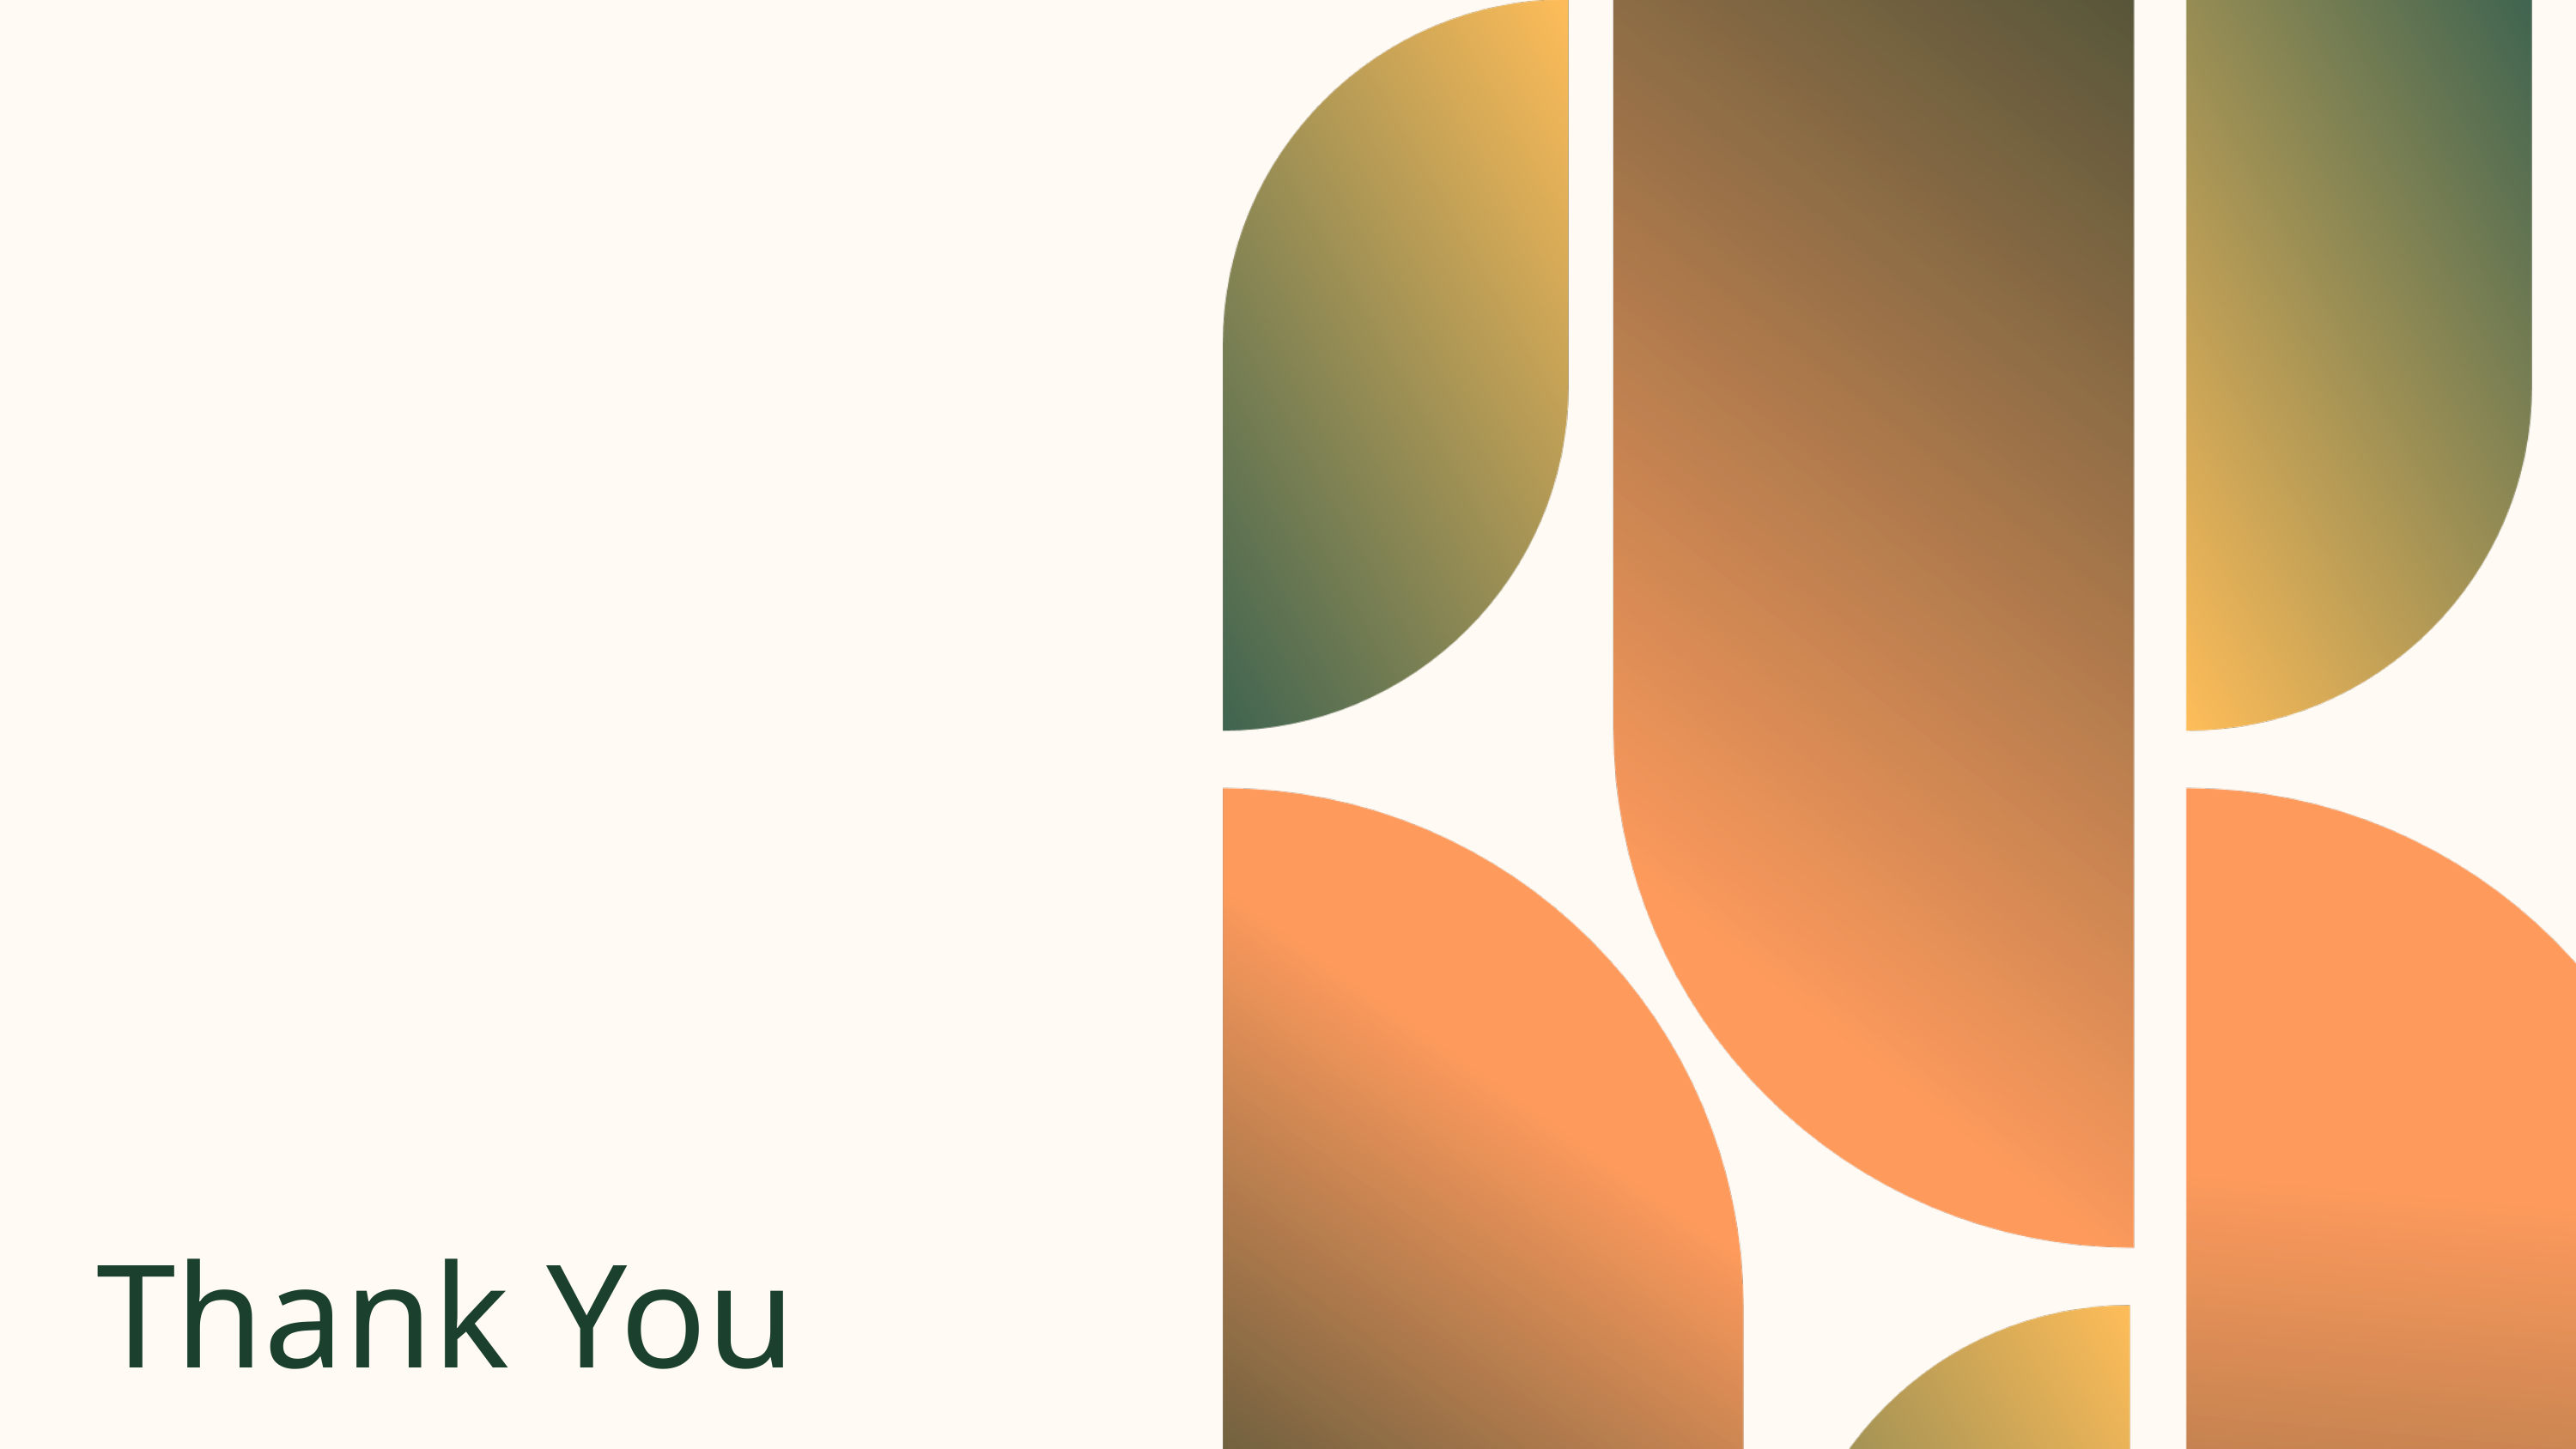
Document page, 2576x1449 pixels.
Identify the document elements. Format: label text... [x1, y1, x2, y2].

text_box [1222, 0, 2576, 1449]
text_box Thank You [96, 1196, 1143, 1397]
